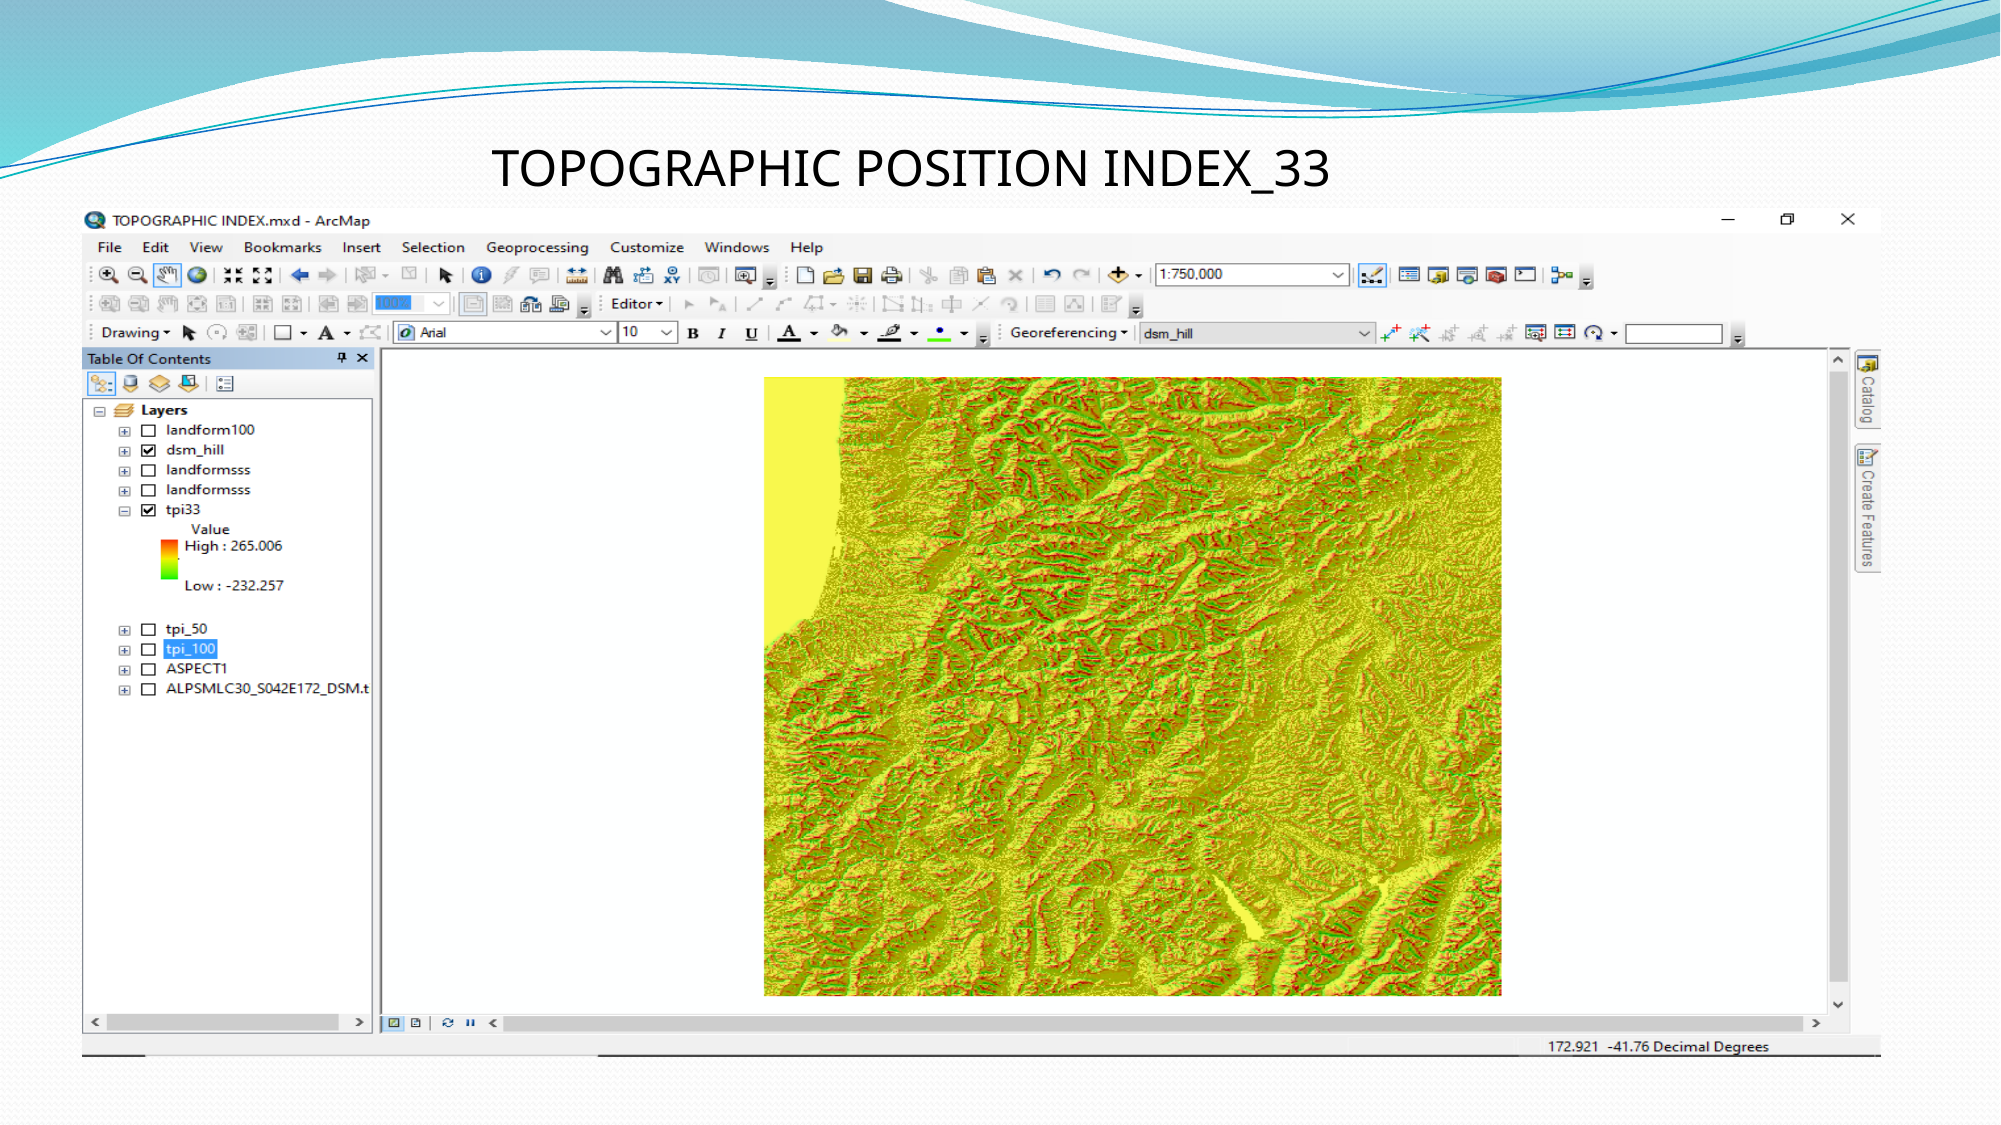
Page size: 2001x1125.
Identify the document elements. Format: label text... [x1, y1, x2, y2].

picture [82, 207, 1881, 1057]
title TOPOGRAPHIC POSITION INDEX_33 [491, 129, 1543, 197]
